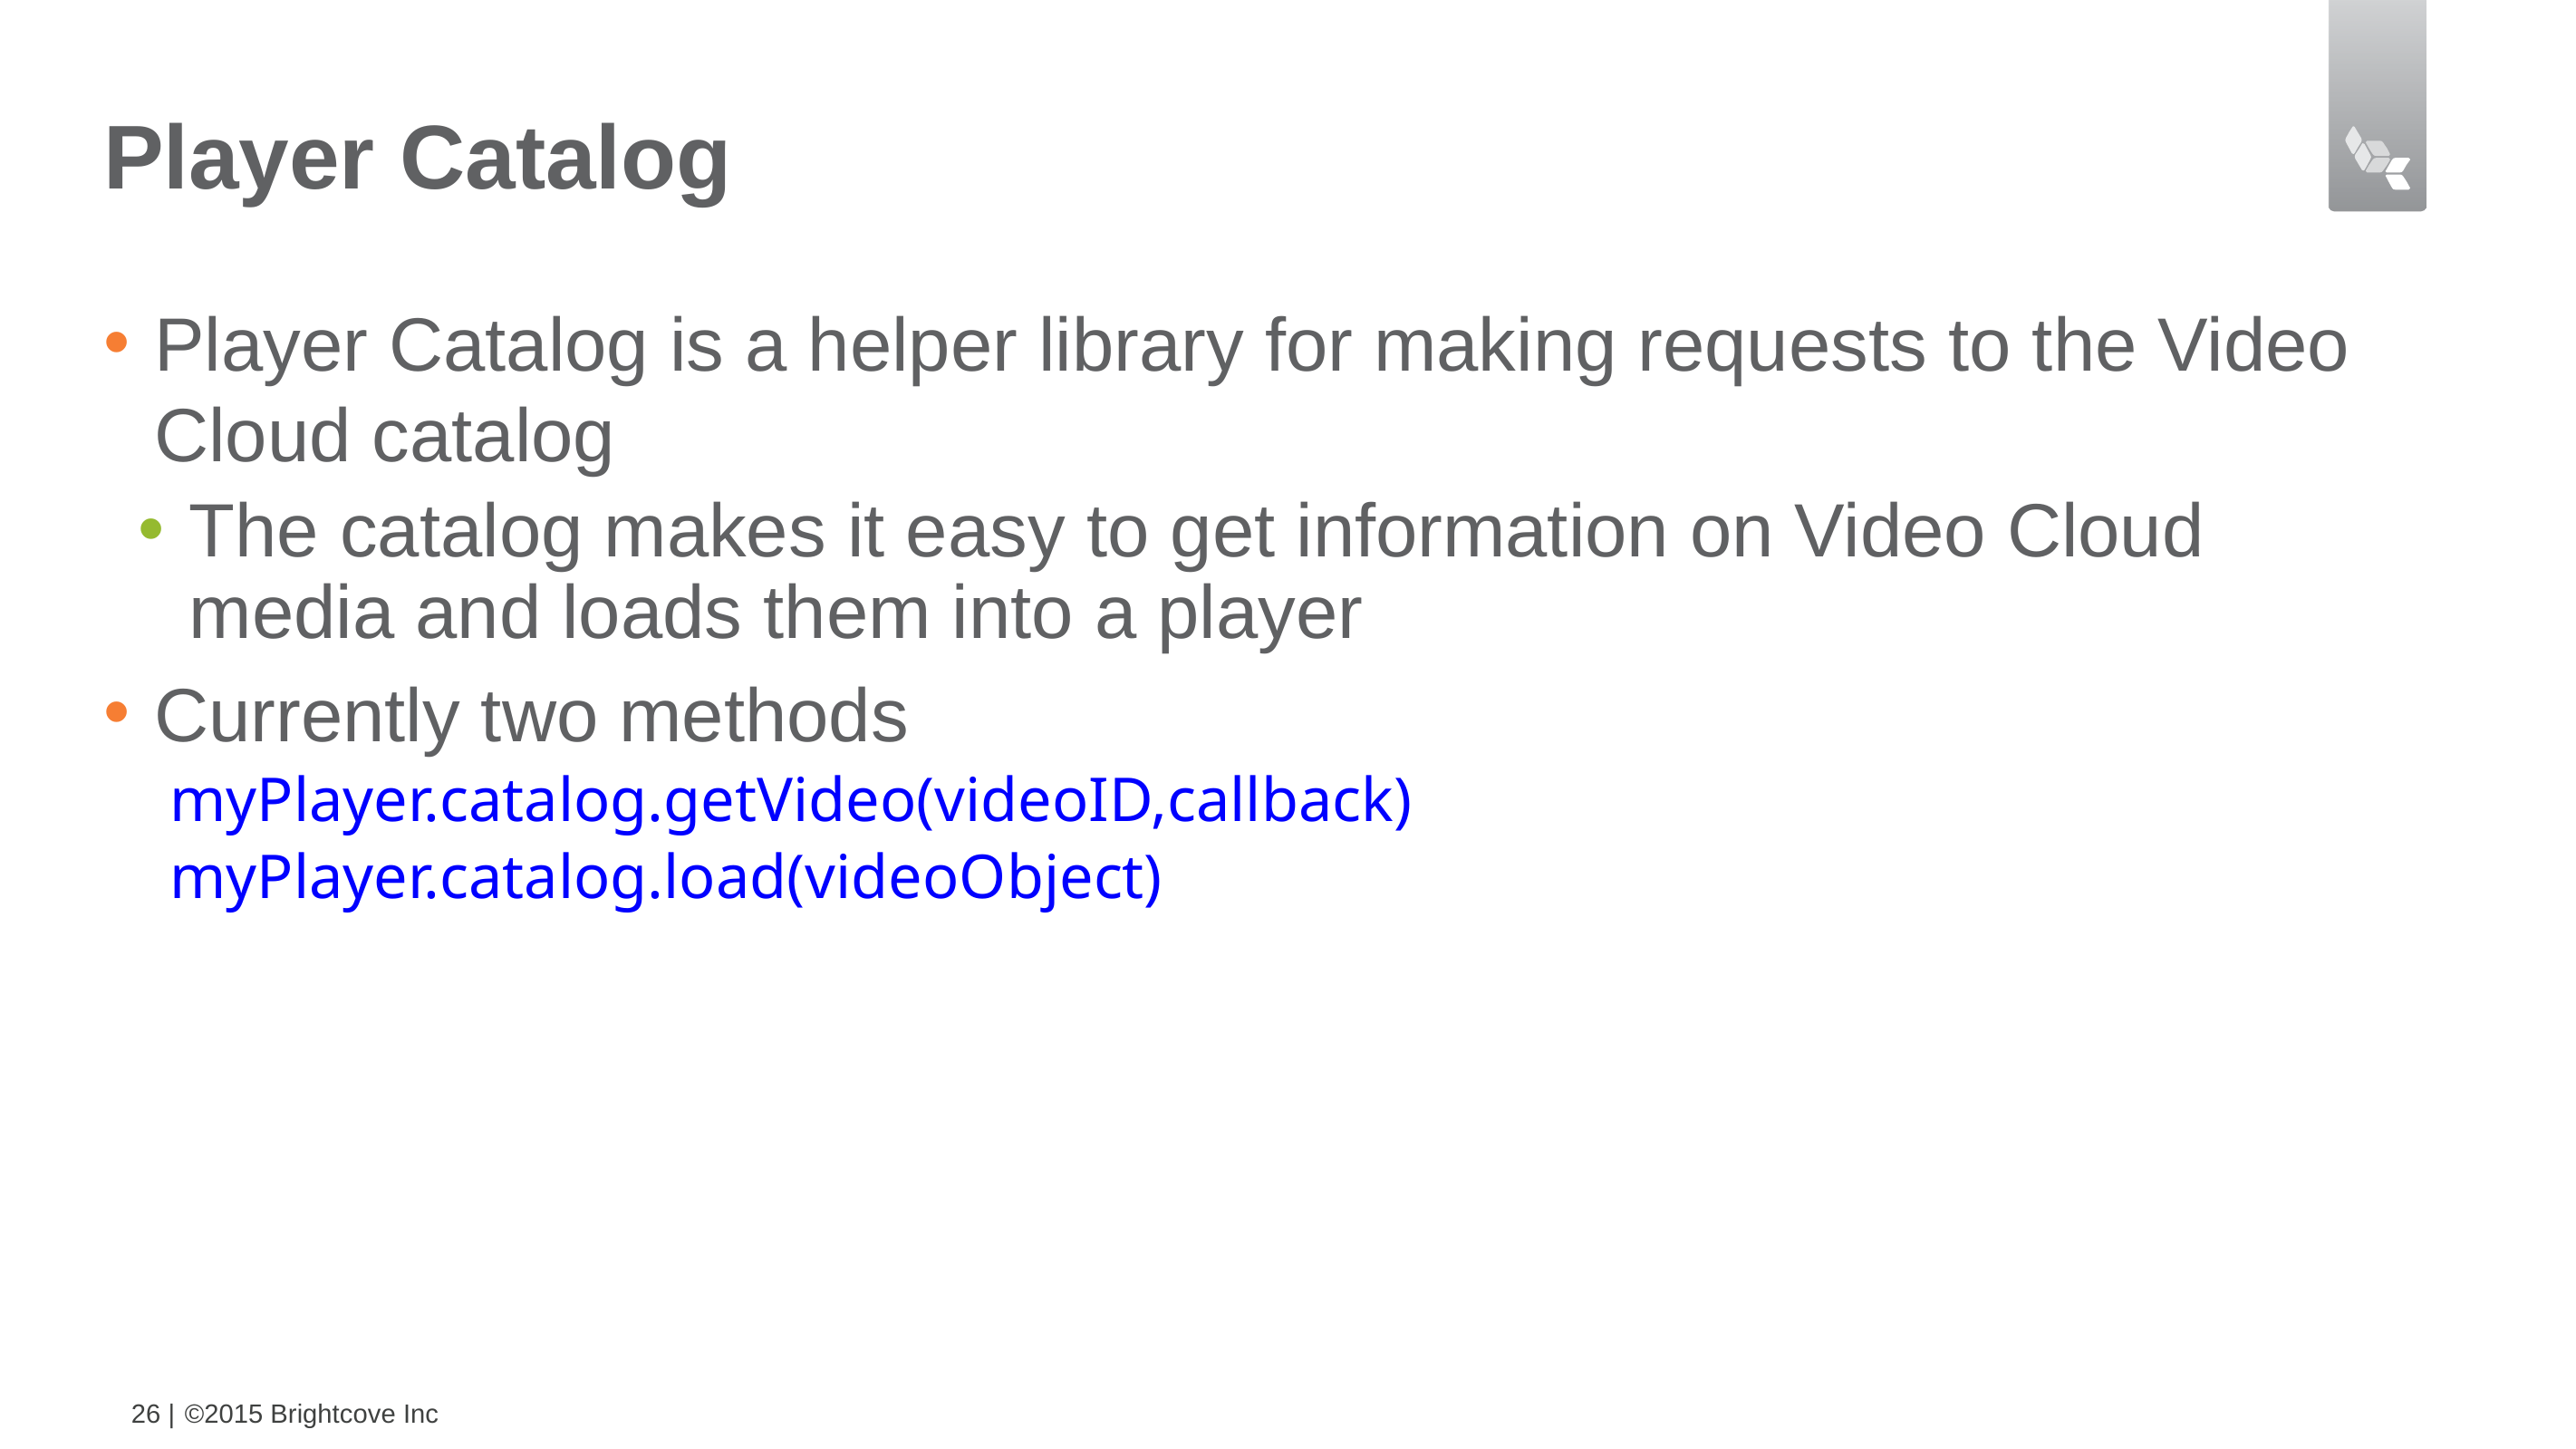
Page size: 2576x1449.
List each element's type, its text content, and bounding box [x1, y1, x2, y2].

slide_number 26 | [88, 1374, 189, 1449]
title Player Catalog [80, 44, 2270, 260]
list Player Catalog is a helper library for making requests to the Video Cloud catalog The catalog makes it easy to get information on Video Cloud media and loads them into a player Currently two methods myPlayer.catalog.getVideo(videoID,callback) myPlayer.catalog.load(videoObject) [80, 284, 2441, 1302]
footer ©2015 Brightcove Inc [189, 1374, 988, 1449]
